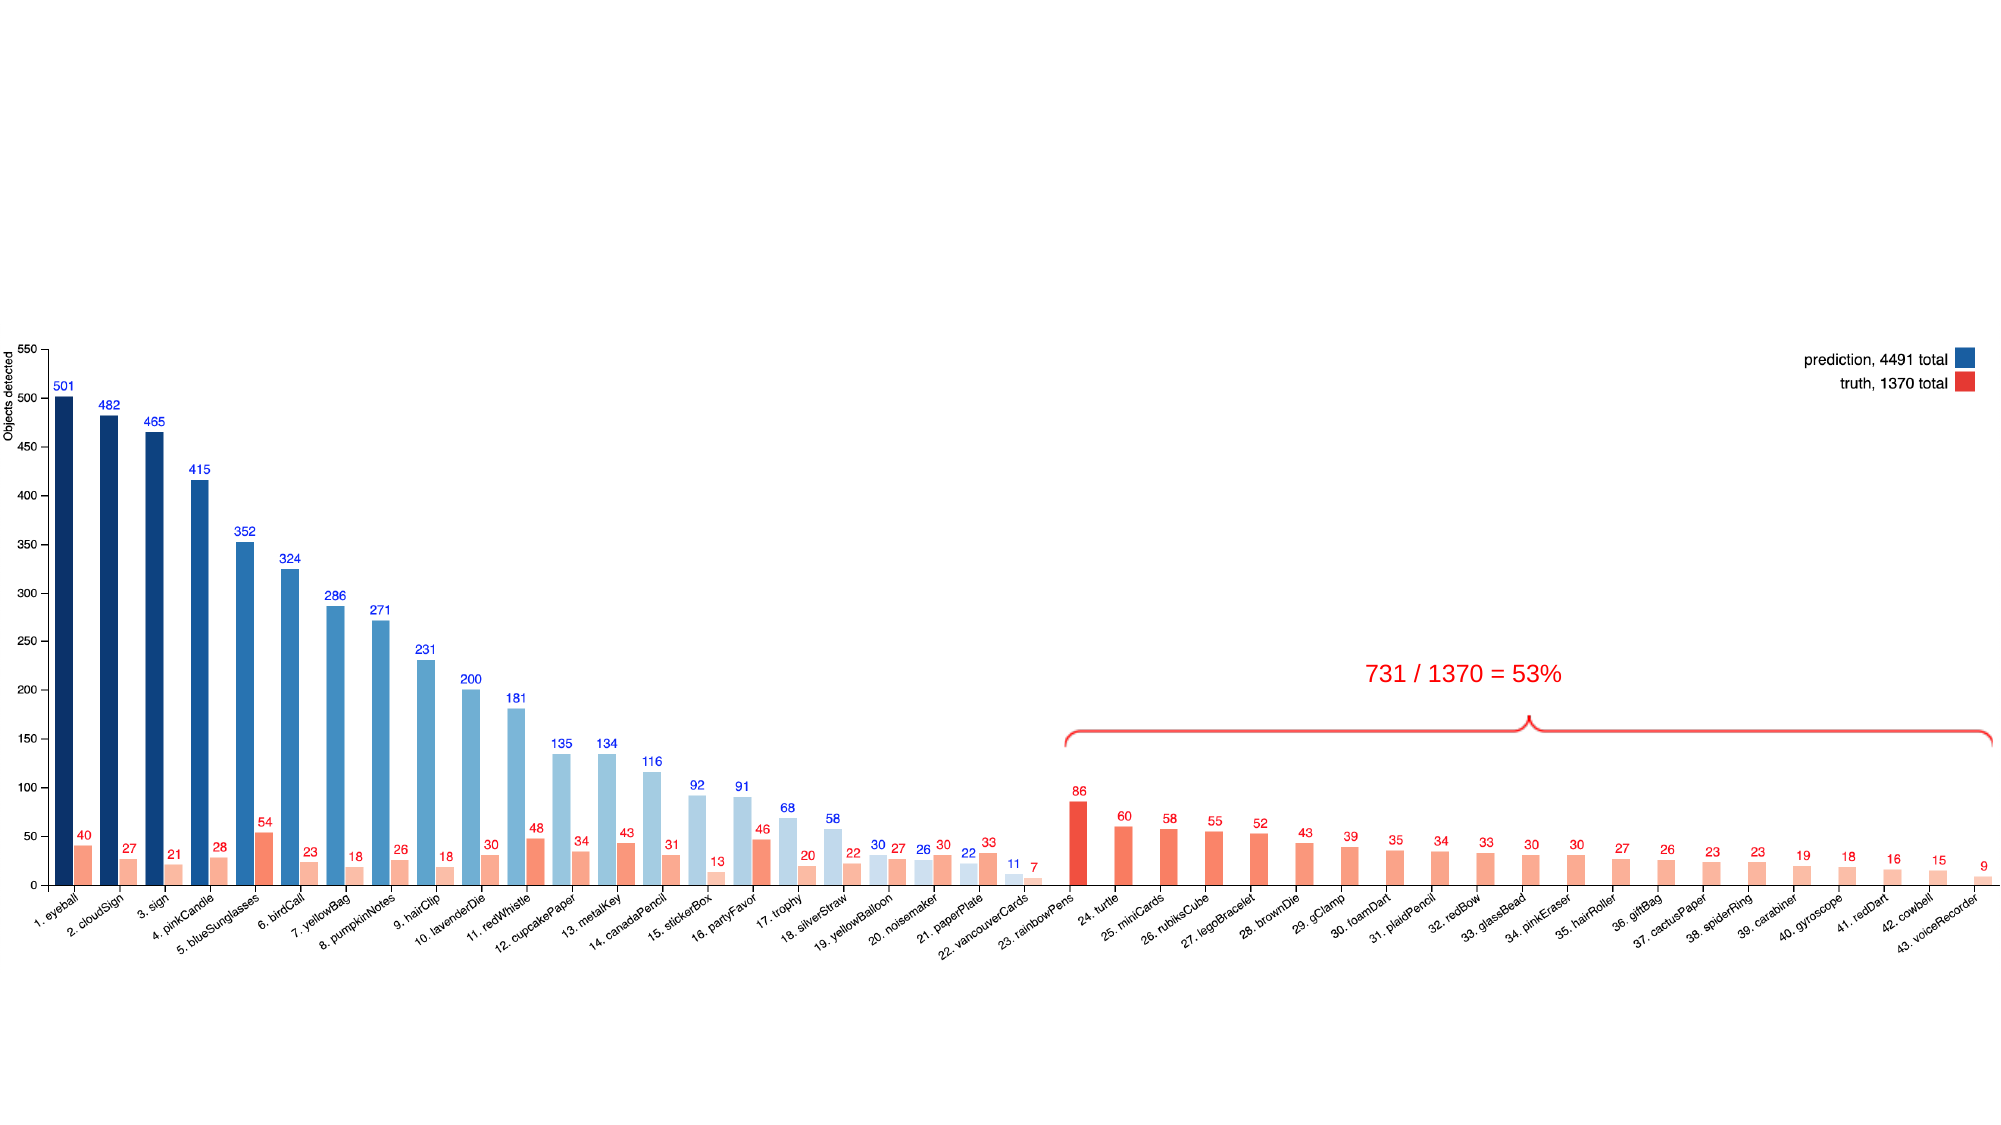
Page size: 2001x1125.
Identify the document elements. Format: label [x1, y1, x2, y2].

picture [0, 321, 2000, 974]
